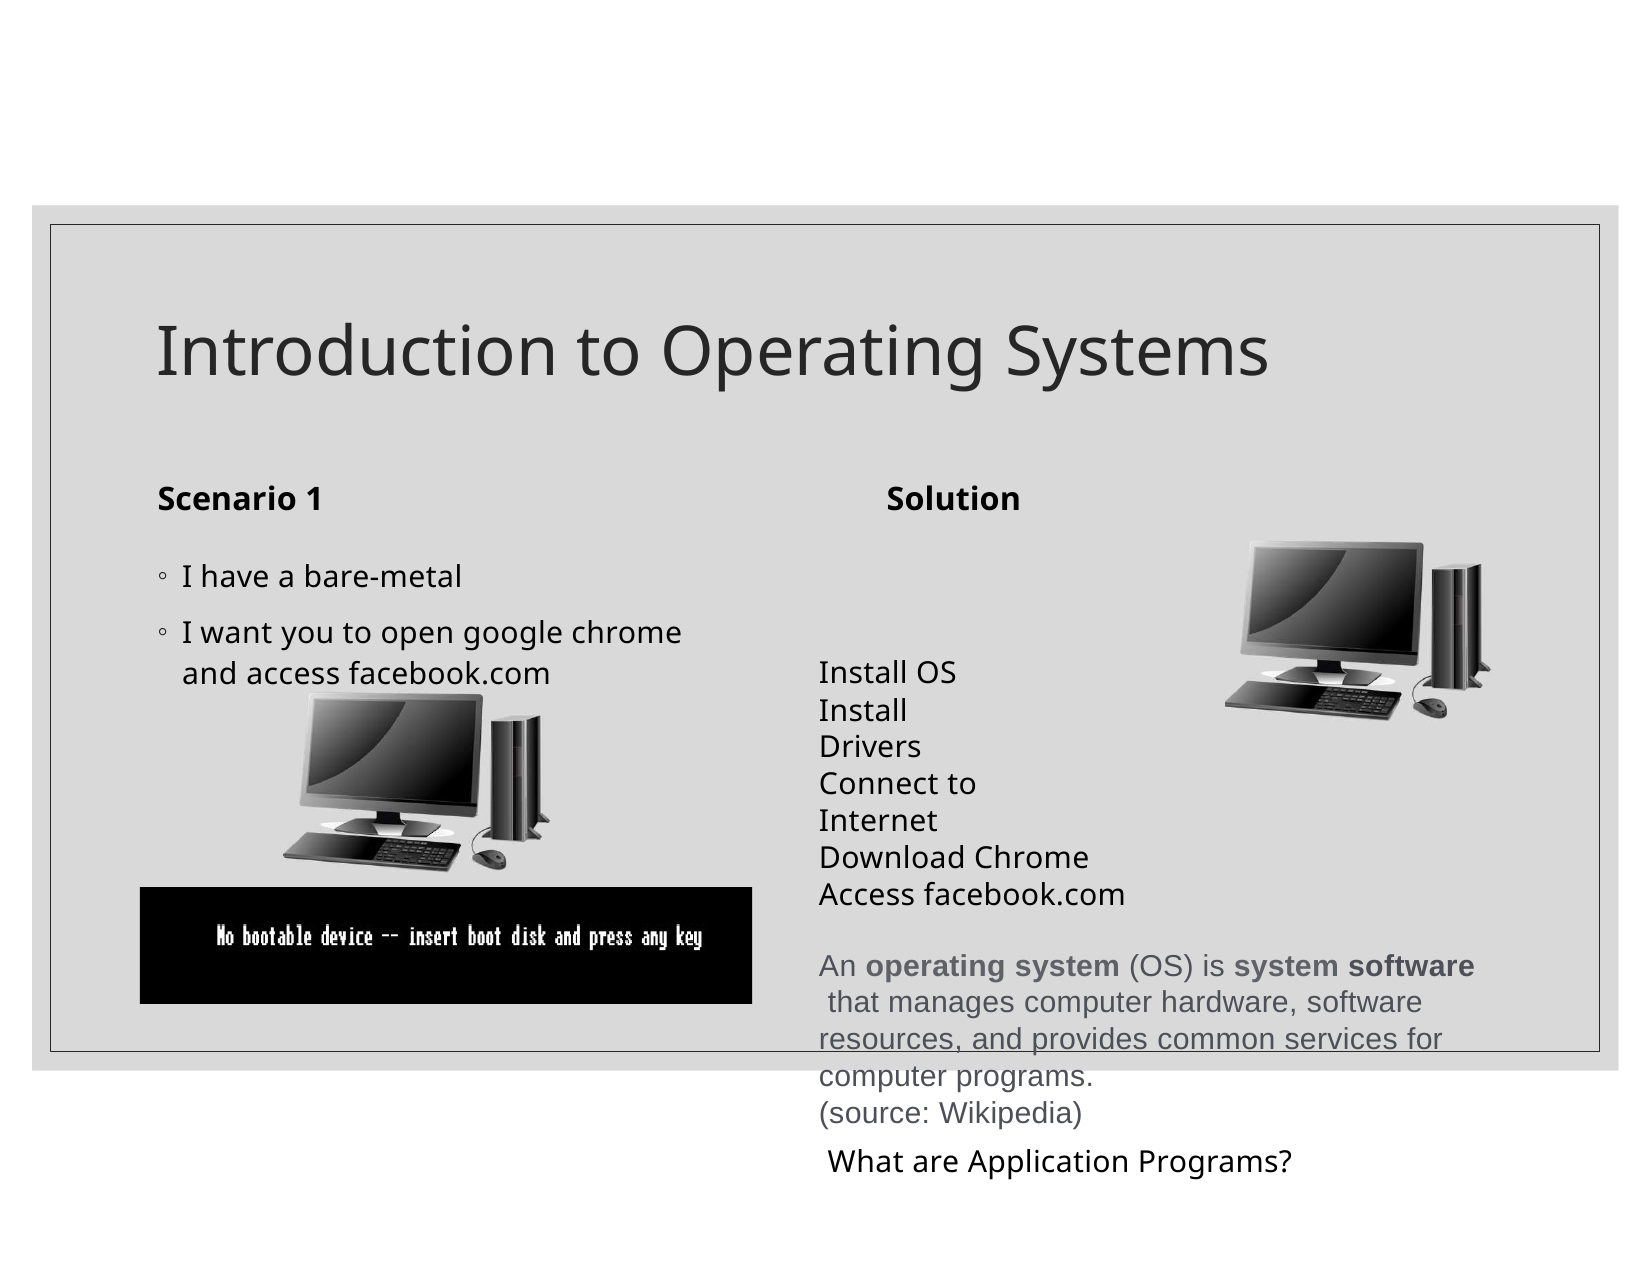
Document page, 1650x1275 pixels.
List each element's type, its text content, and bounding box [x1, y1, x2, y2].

text_box Scenario 1 I have a bare-metal I want you to open google chrome and access facebook.com [155, 475, 713, 538]
title Introduction to Operating Systems [154, 304, 1290, 520]
picture [51, 225, 1599, 1051]
text_box Solution [884, 475, 1077, 517]
text_box Install OS Install Drivers Connect to Internet Download Chrome Access facebook.com An operating system (OS) is system software that manages computer hardware, software resources, and provides common services for computer programs. (source: Wikipedia) What are Application Programs? [816, 1012, 1480, 1179]
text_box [139, 539, 1493, 1005]
picture [31, 204, 1619, 1071]
